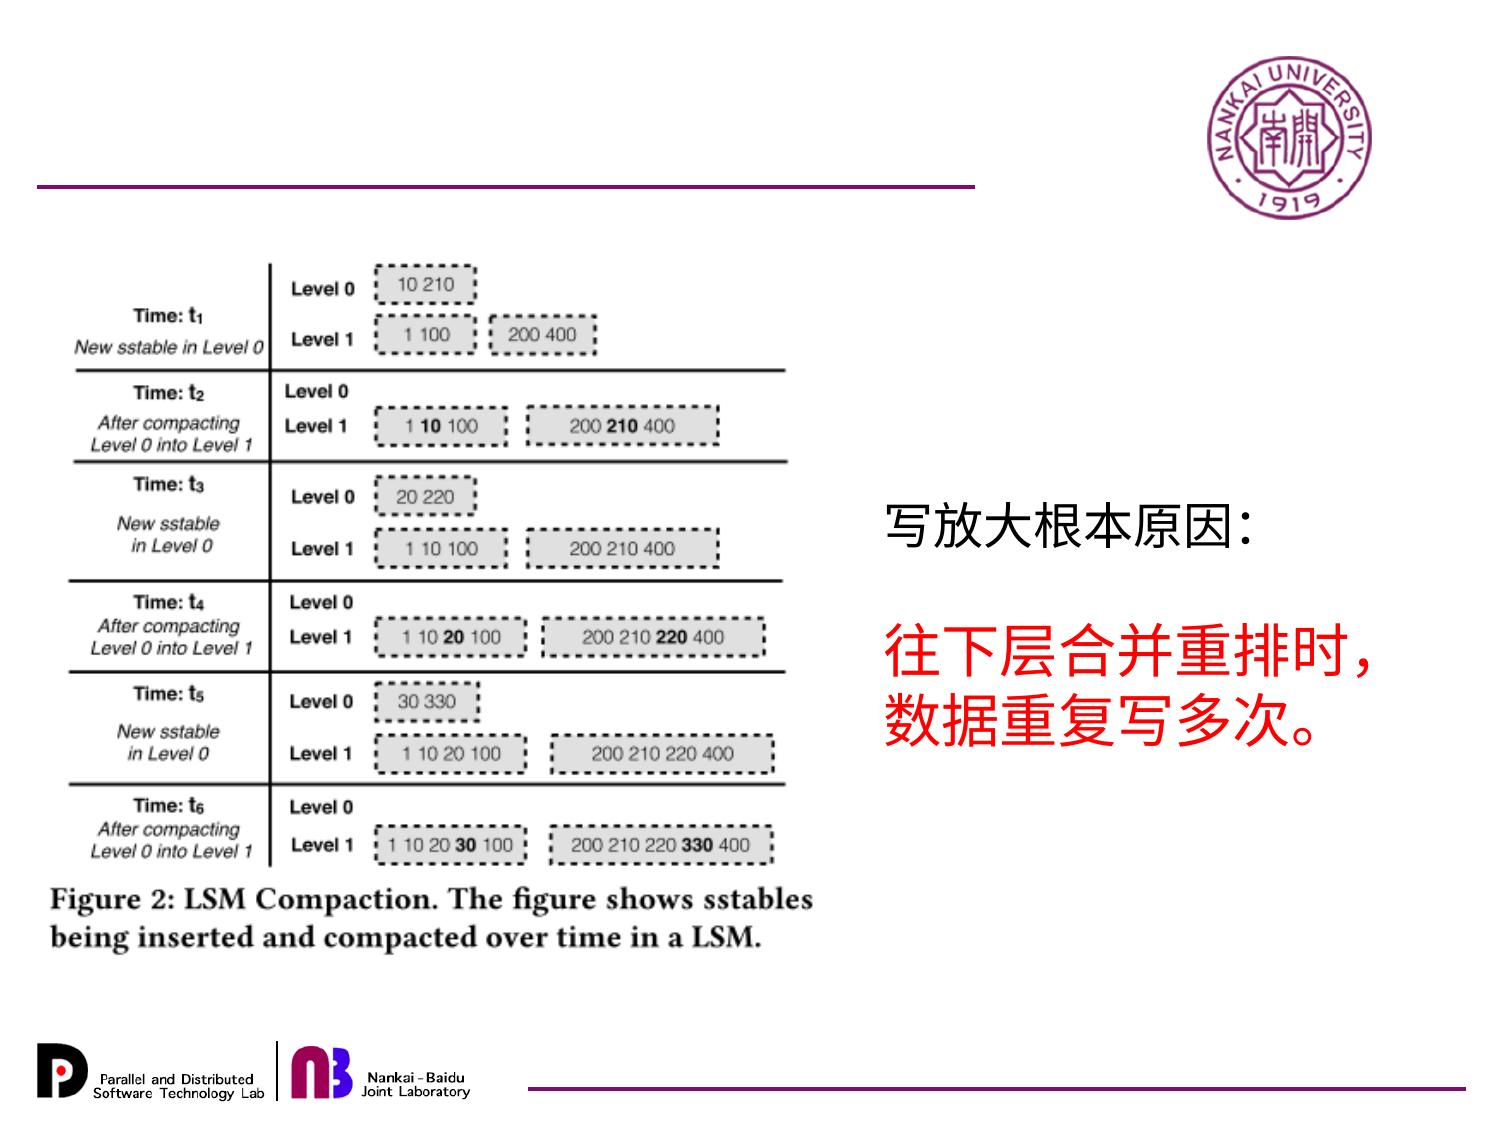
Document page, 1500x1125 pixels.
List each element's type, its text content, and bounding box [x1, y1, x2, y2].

text_box 写放大根本原因： 往下层合并重排时，数据重复写多次。 [868, 486, 1480, 762]
picture [0, 0, 1500, 1125]
